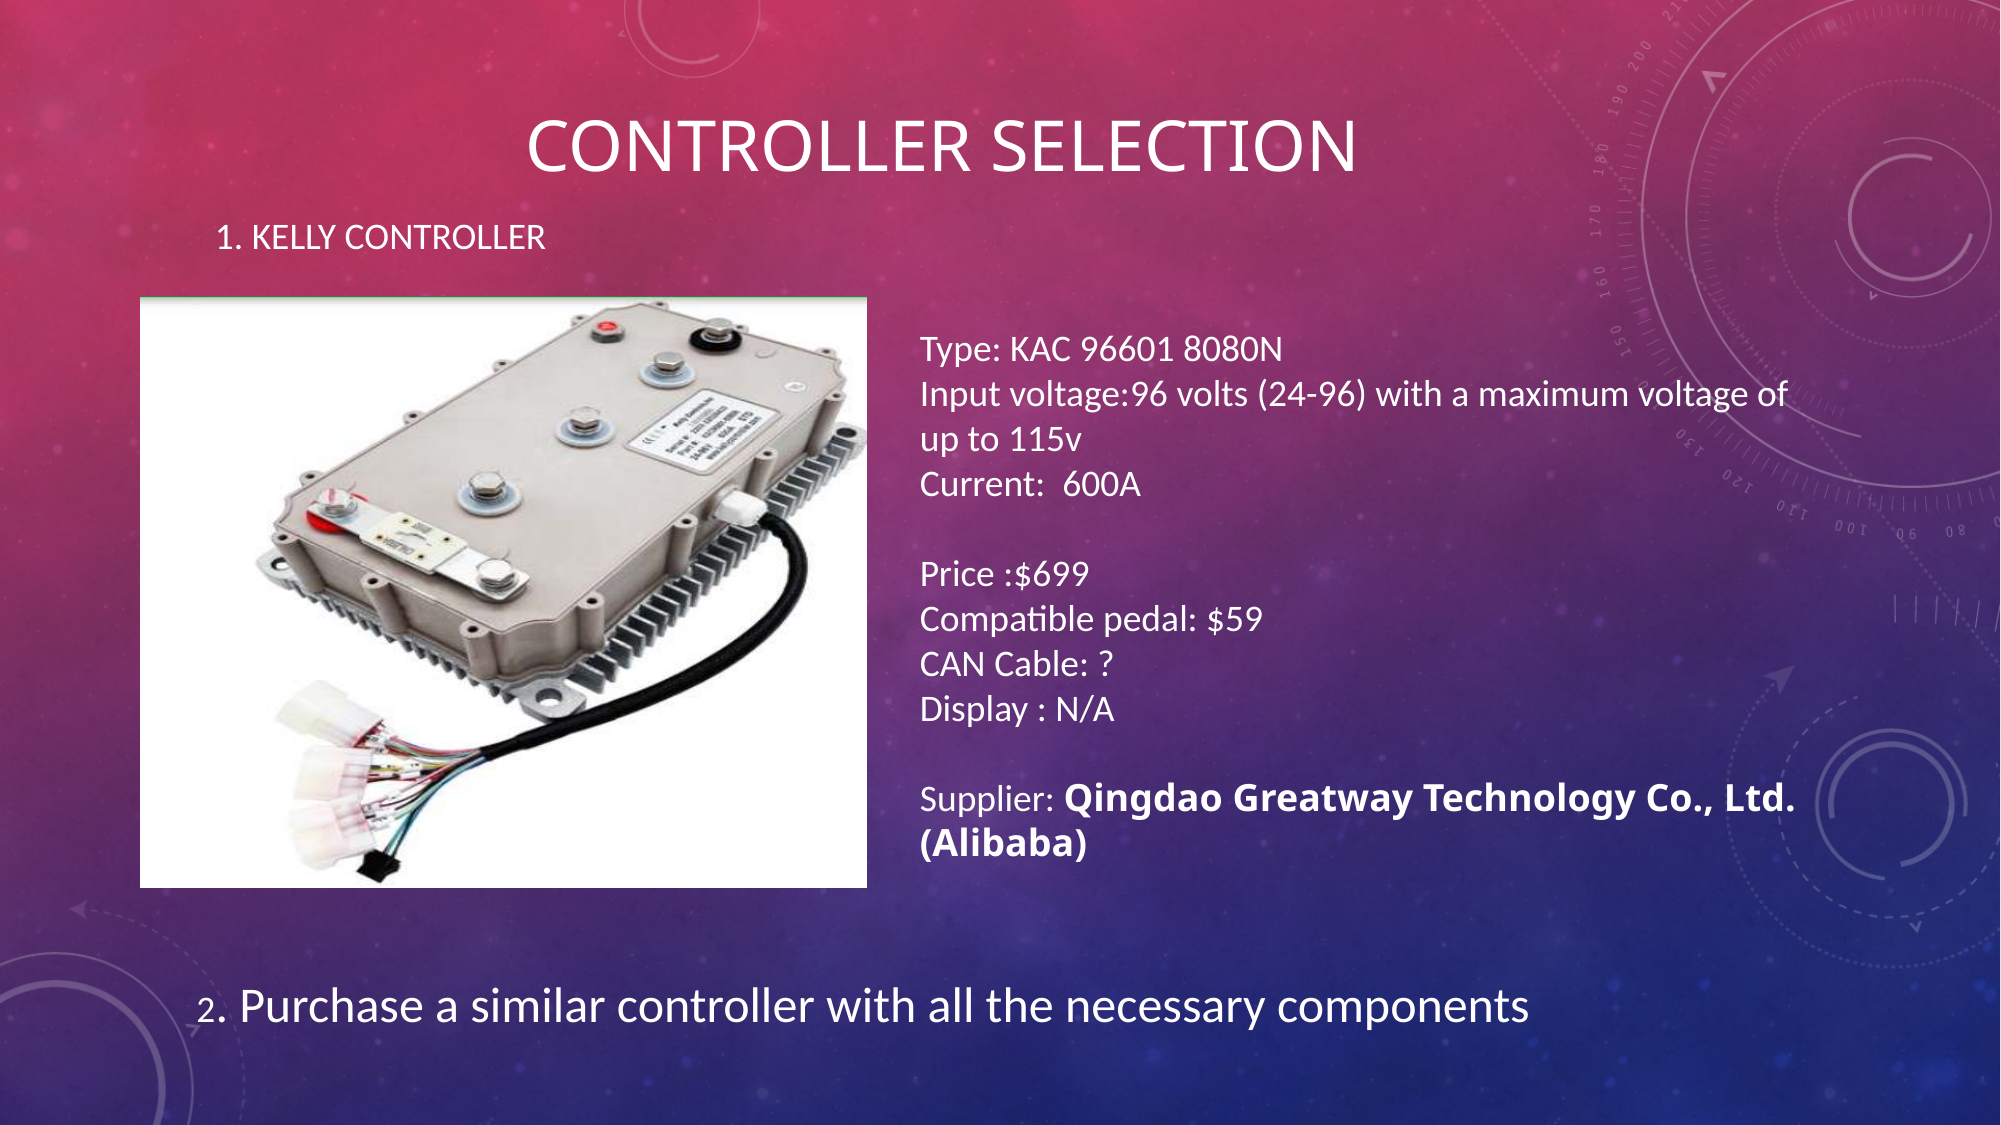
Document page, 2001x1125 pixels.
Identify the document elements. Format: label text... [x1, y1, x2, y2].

picture [0, 0, 2001, 1125]
text_box Type: KAC 96601 8080N Input voltage:96 volts (24-96) with a maximum voltage of up to 115v Current: 600A Price :$699 Compatible pedal: $59 CAN Cable: ? Display : N/A Supplier: Qingdao Greatway Technology Co., Ltd.(Alibaba) [904, 316, 1839, 965]
text_box 2. Purchase a similar controller with all the necessary components [181, 965, 1839, 1040]
text_box 1. KELLY CONTROLLER [199, 204, 905, 265]
title Controller selection [112, 92, 1775, 193]
